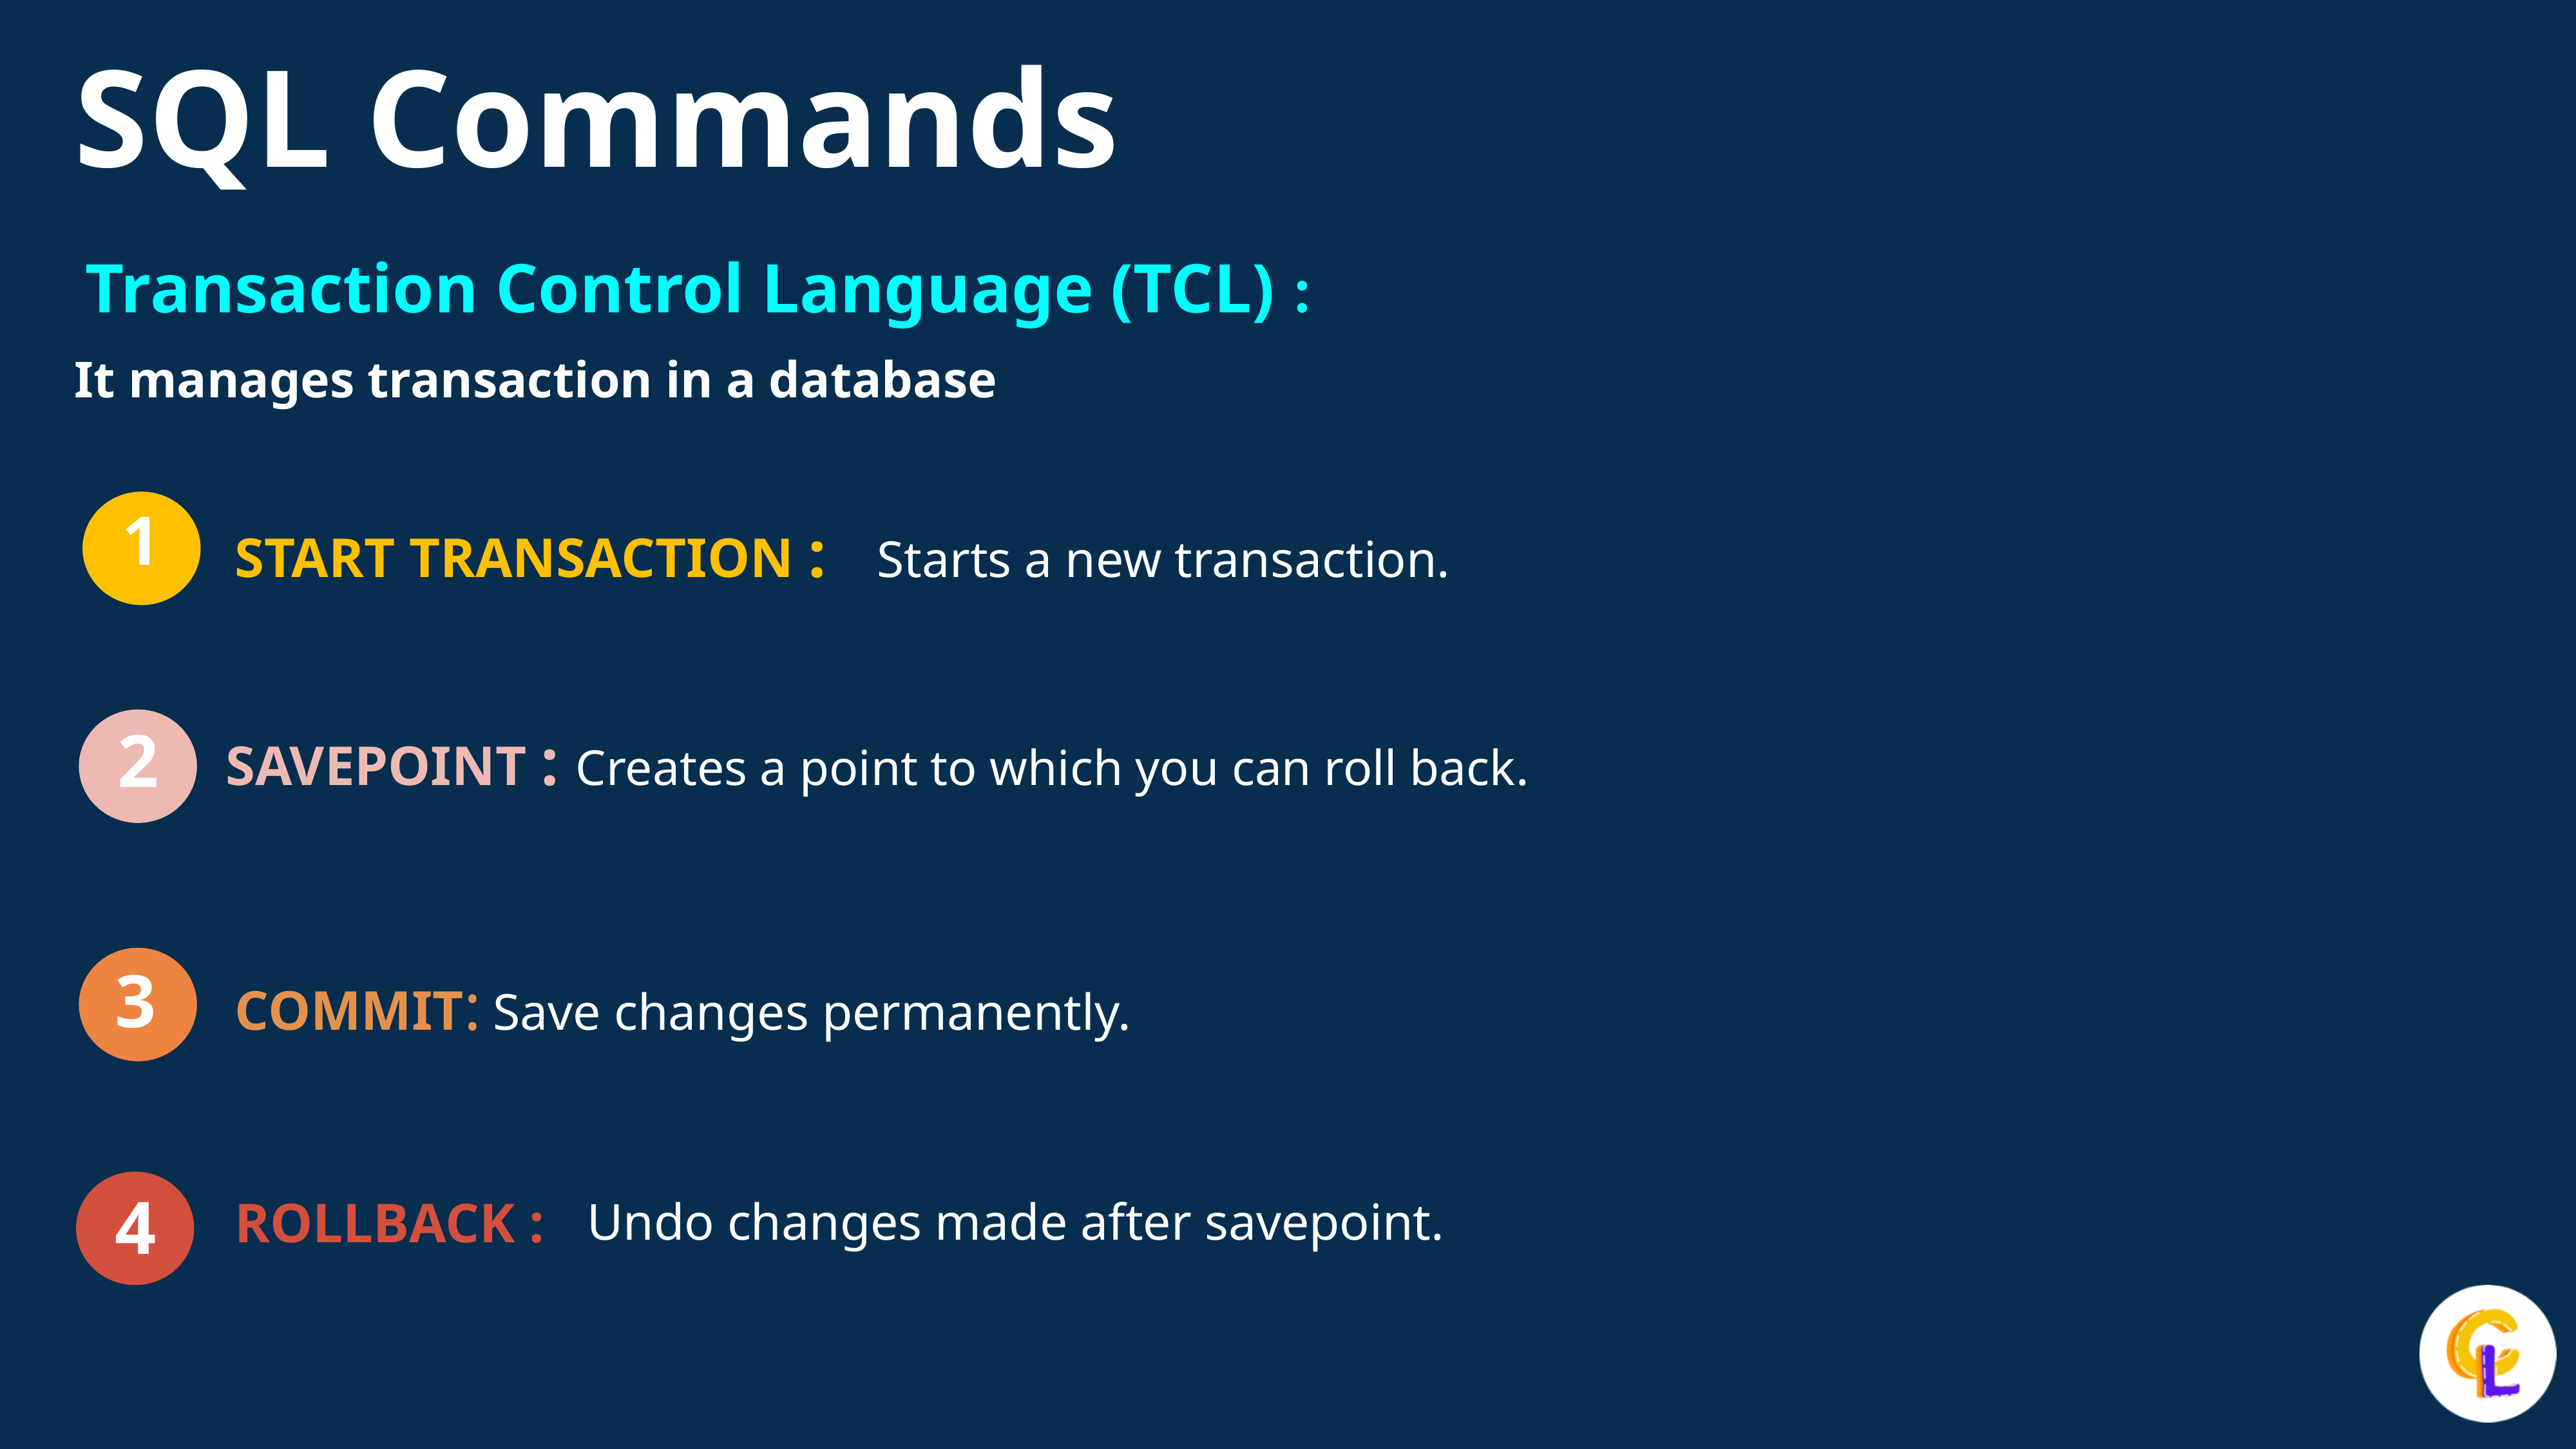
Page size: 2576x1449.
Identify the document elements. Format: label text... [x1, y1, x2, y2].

text_box START TRANSACTION : Starts a new transaction. [225, 508, 2512, 595]
text_box COMMIT: Save changes permanently. [225, 961, 2250, 1048]
picture [2419, 1285, 2557, 1423]
text_box [75, 1184, 97, 1273]
text_box 4 [97, 1177, 174, 1274]
text_box 1 [107, 493, 176, 584]
text_box [174, 1184, 195, 1273]
text_box It manages transaction in a database [65, 343, 2560, 412]
text_box [99, 1274, 172, 1286]
text_box ROLLBACK : [225, 1184, 2429, 1259]
text_box 2 [100, 710, 176, 807]
text_box [82, 501, 202, 606]
text_box [78, 958, 198, 1062]
text_box [108, 1171, 162, 1177]
text_box SAVEPOINT : Creates a point to which you can roll back. [216, 715, 2260, 803]
text_box [78, 721, 198, 824]
text_box SQL Commands [64, 28, 1596, 199]
text_box Undo changes made after savepoint. [577, 1186, 2429, 1255]
text_box [124, 491, 158, 493]
text_box Transaction Control Language (TCL) : [75, 241, 1399, 331]
text_box [119, 947, 157, 950]
text_box 3 [97, 950, 174, 1046]
